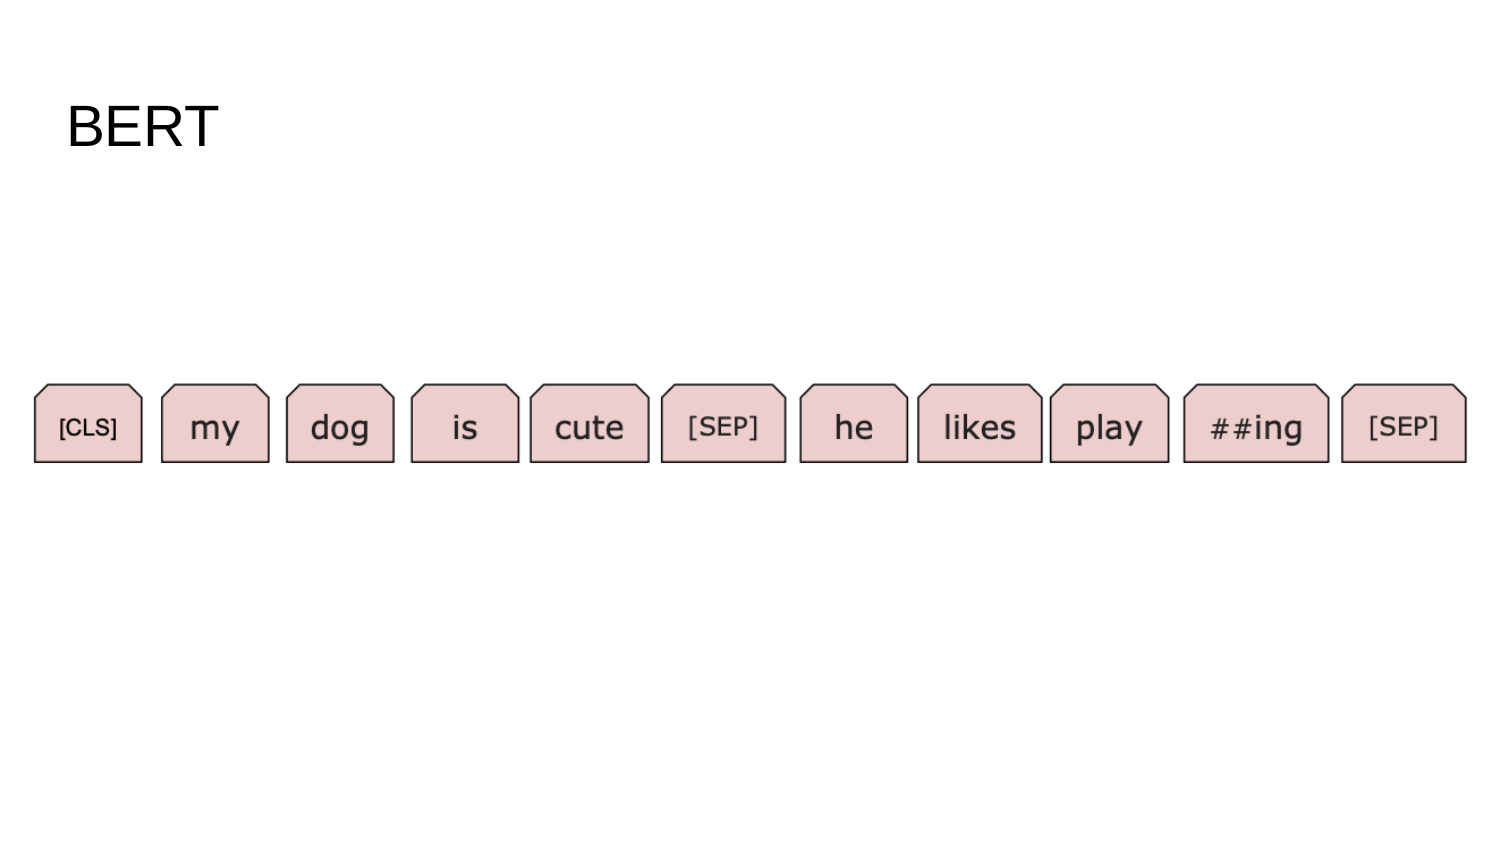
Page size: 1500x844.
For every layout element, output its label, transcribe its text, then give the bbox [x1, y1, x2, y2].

picture [24, 364, 1476, 479]
title BERT [51, 72, 1449, 167]
